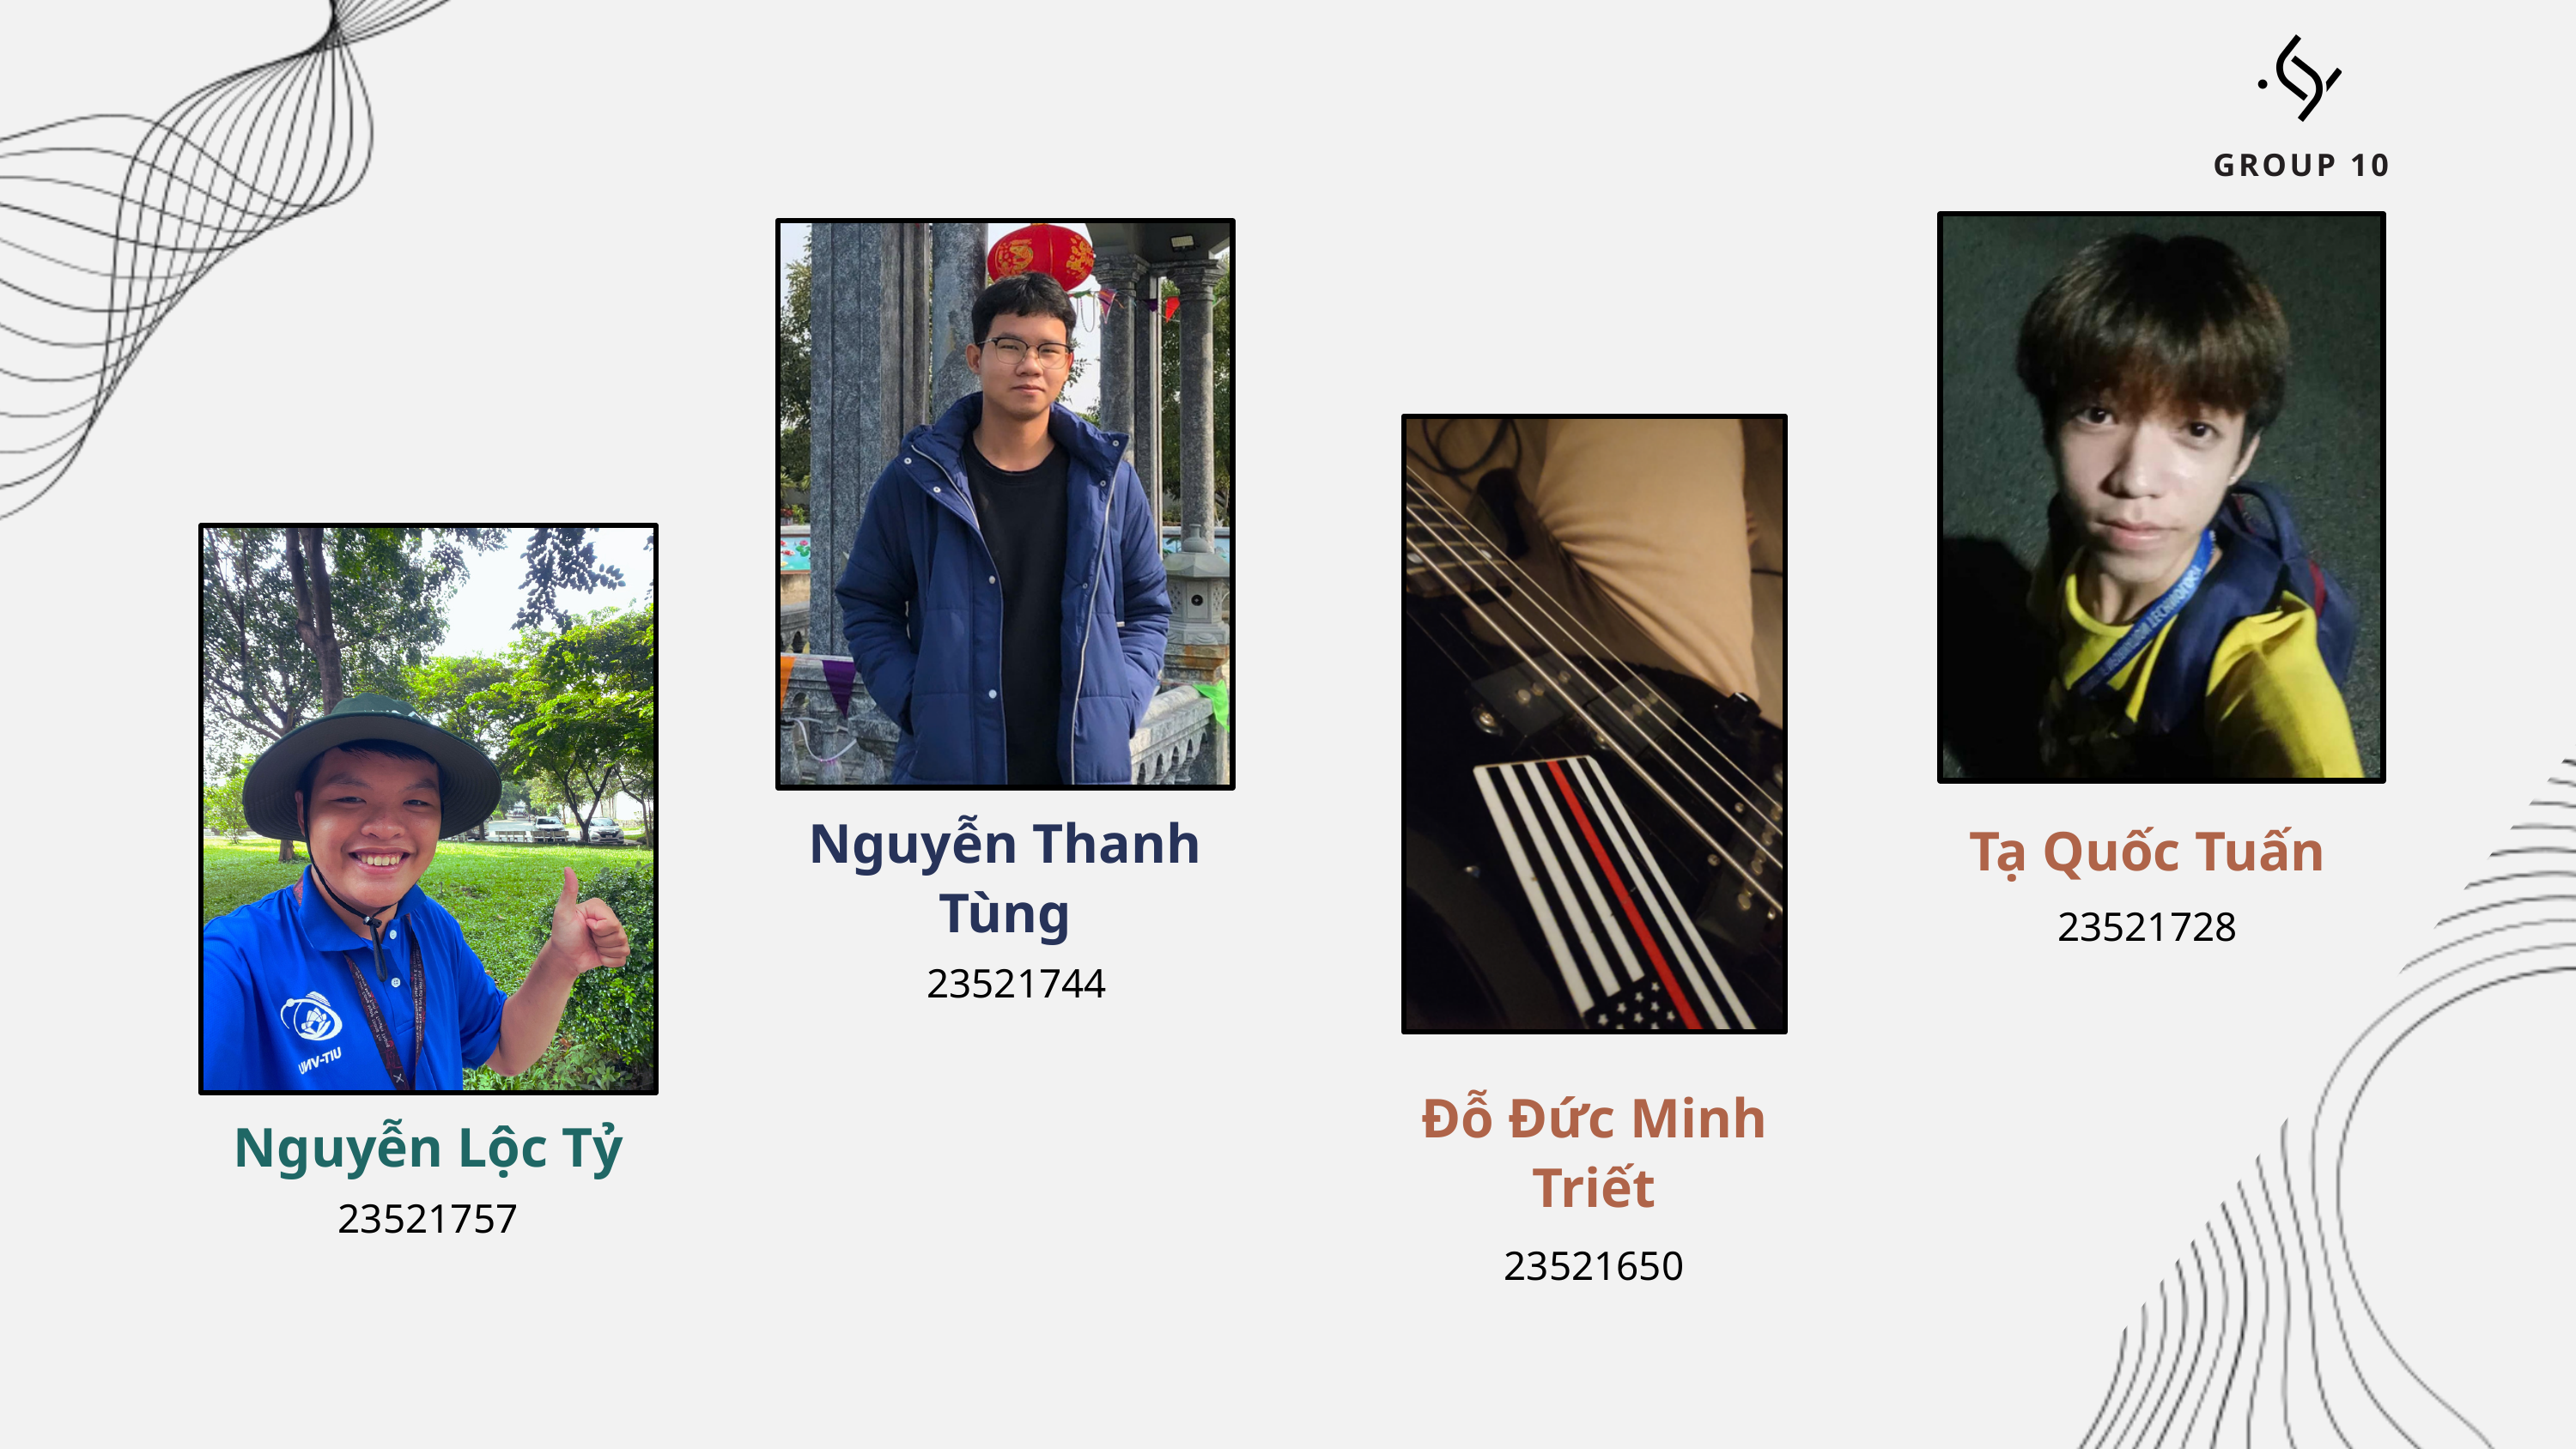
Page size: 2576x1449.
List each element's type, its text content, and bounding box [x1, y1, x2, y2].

text_box [0, 0, 636, 526]
text_box Nguyễn Lộc Tỷ [201, 1108, 656, 1179]
text_box [1403, 415, 1785, 1033]
text_box 23521757 [212, 1190, 644, 1241]
text_box [777, 221, 1233, 788]
text_box GROUP 10 [2169, 139, 2433, 183]
text_box Nguyễn Thanh Tùng [777, 803, 1233, 944]
text_box [2257, 34, 2342, 122]
text_box [1940, 214, 2384, 781]
text_box Đỗ Đức Minh Triết [1419, 1078, 1769, 1219]
text_box [201, 525, 656, 1093]
text_box 23521744 [801, 955, 1233, 1006]
text_box [2032, 743, 2576, 1449]
text_box 23521650 [1378, 1237, 1810, 1340]
text_box Tạ Quốc Tuấn [1932, 812, 2364, 882]
text_box 23521728 [1932, 897, 2364, 949]
